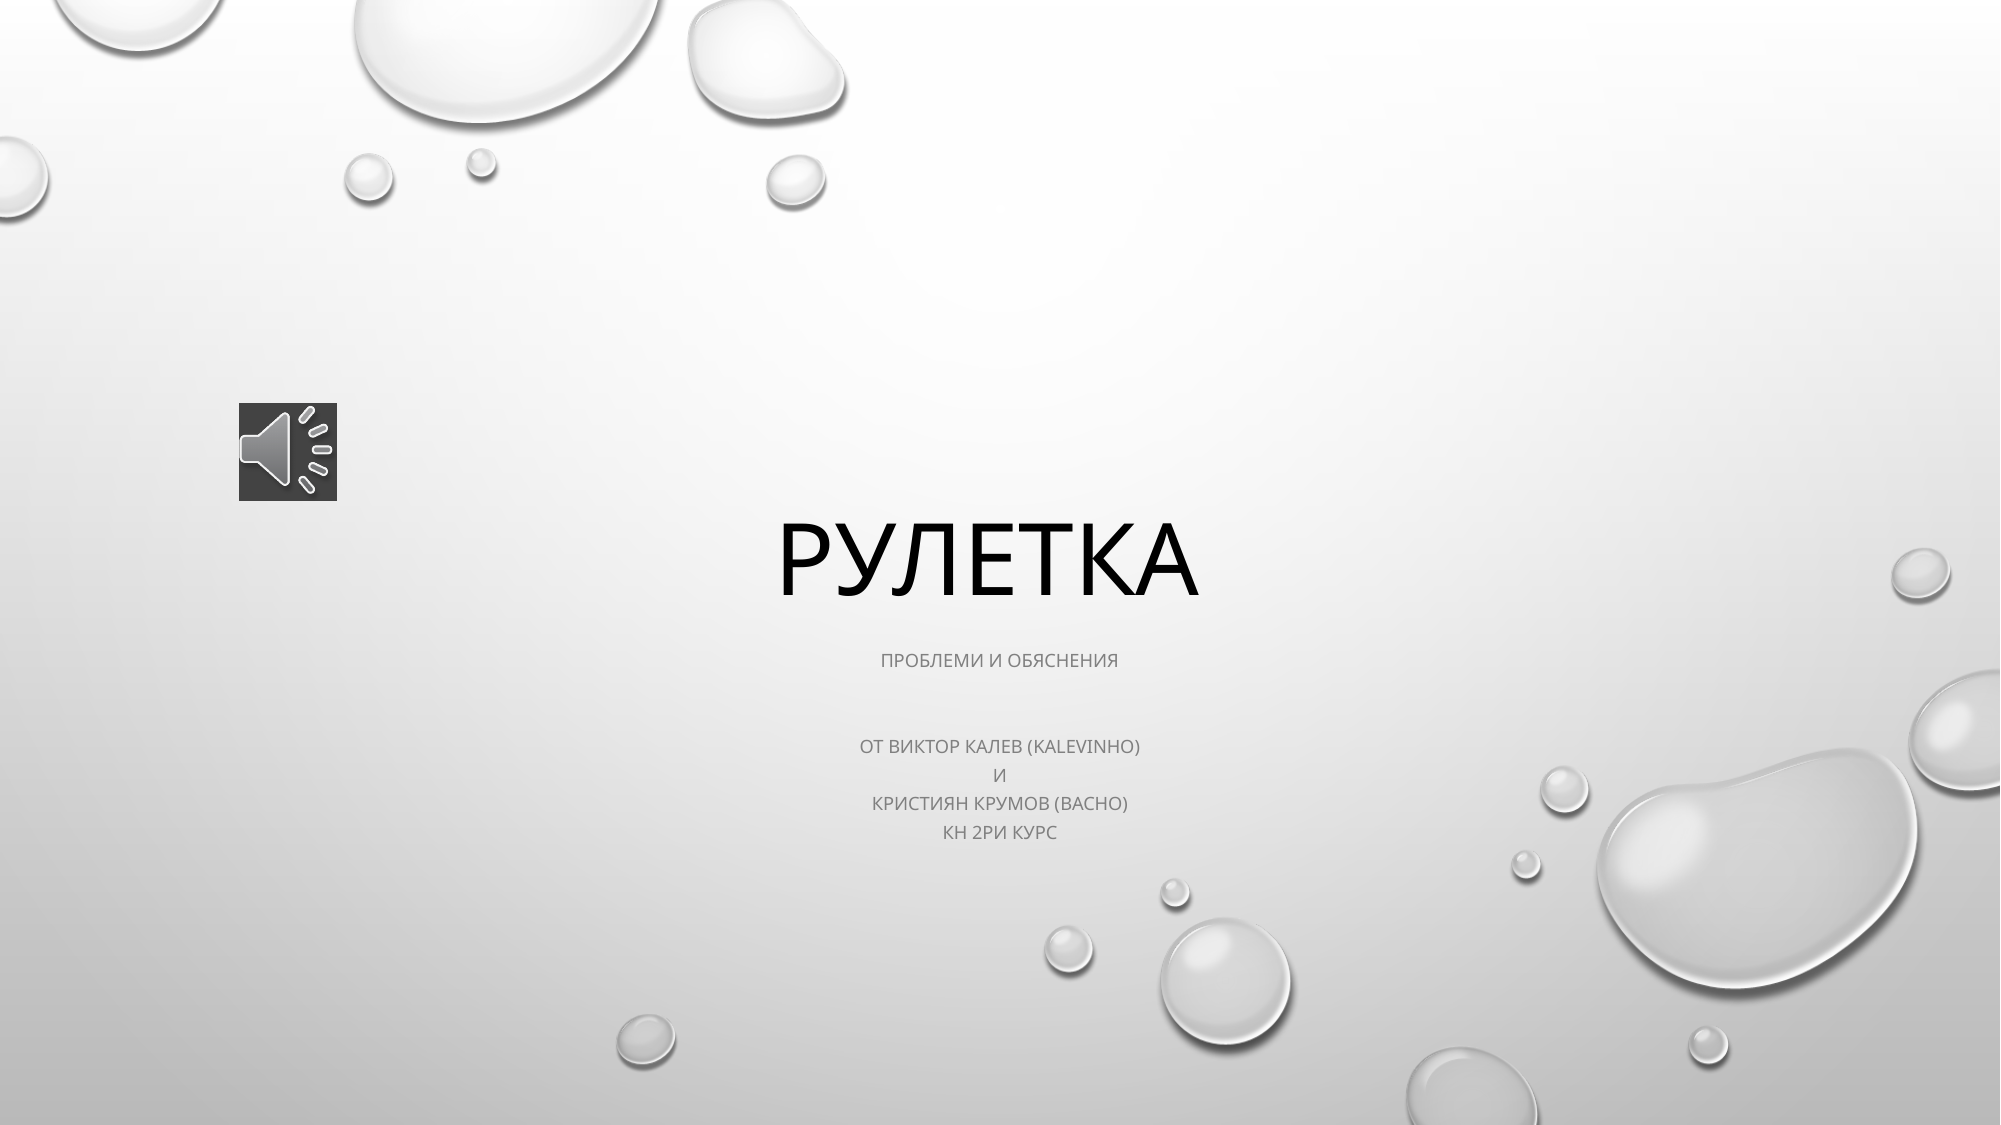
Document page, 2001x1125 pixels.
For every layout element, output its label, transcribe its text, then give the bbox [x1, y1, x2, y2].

picture [0, 0, 2000, 1125]
title Рулетка [287, 213, 1713, 625]
subtitle Проблеми и обяснения От Виктор Калев (kalevinho) И Кристиян Крумов (Bacho) КН 2ри курс [287, 637, 1713, 863]
